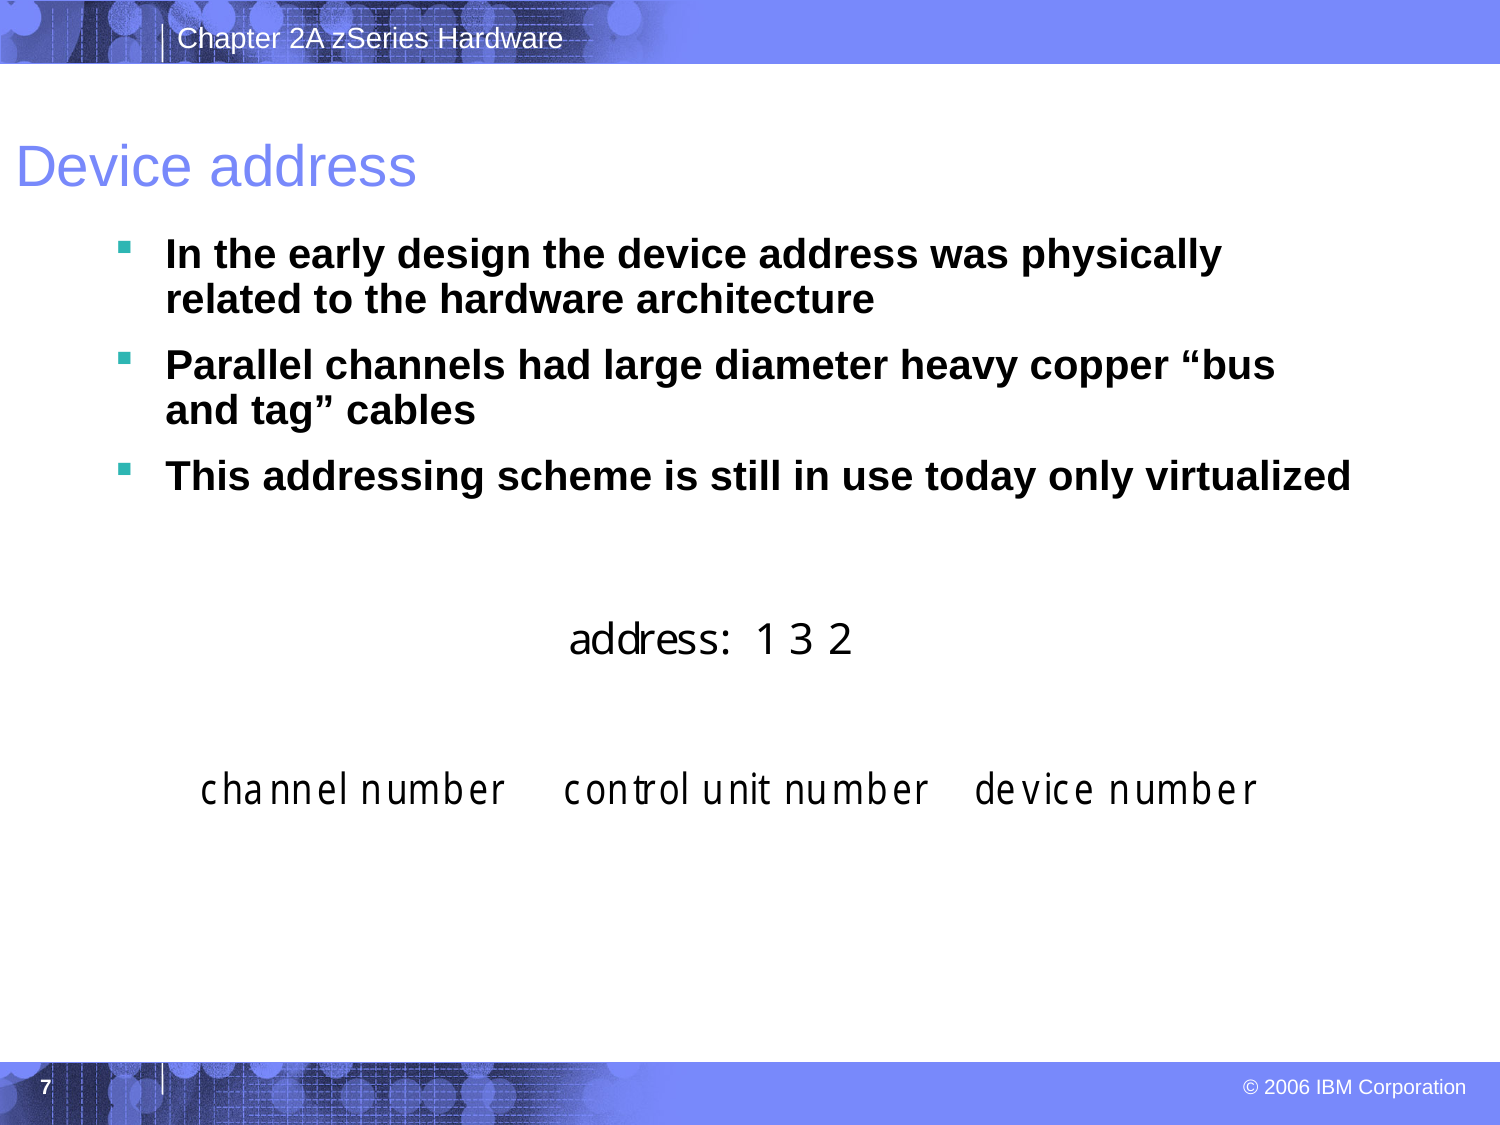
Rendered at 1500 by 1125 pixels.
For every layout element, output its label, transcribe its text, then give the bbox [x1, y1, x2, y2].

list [187, 599, 1275, 832]
slide_number 7 [25, 1066, 191, 1120]
title Device address [0, 125, 1353, 207]
picture [1, 1, 1500, 63]
picture [0, 1063, 1500, 1125]
list In the early design the device address was physically related to the hardware architecture Parallel channels had large diameter heavy copper “bus and tag” cables This addressing scheme is still in use today only virtualized [99, 224, 1376, 534]
